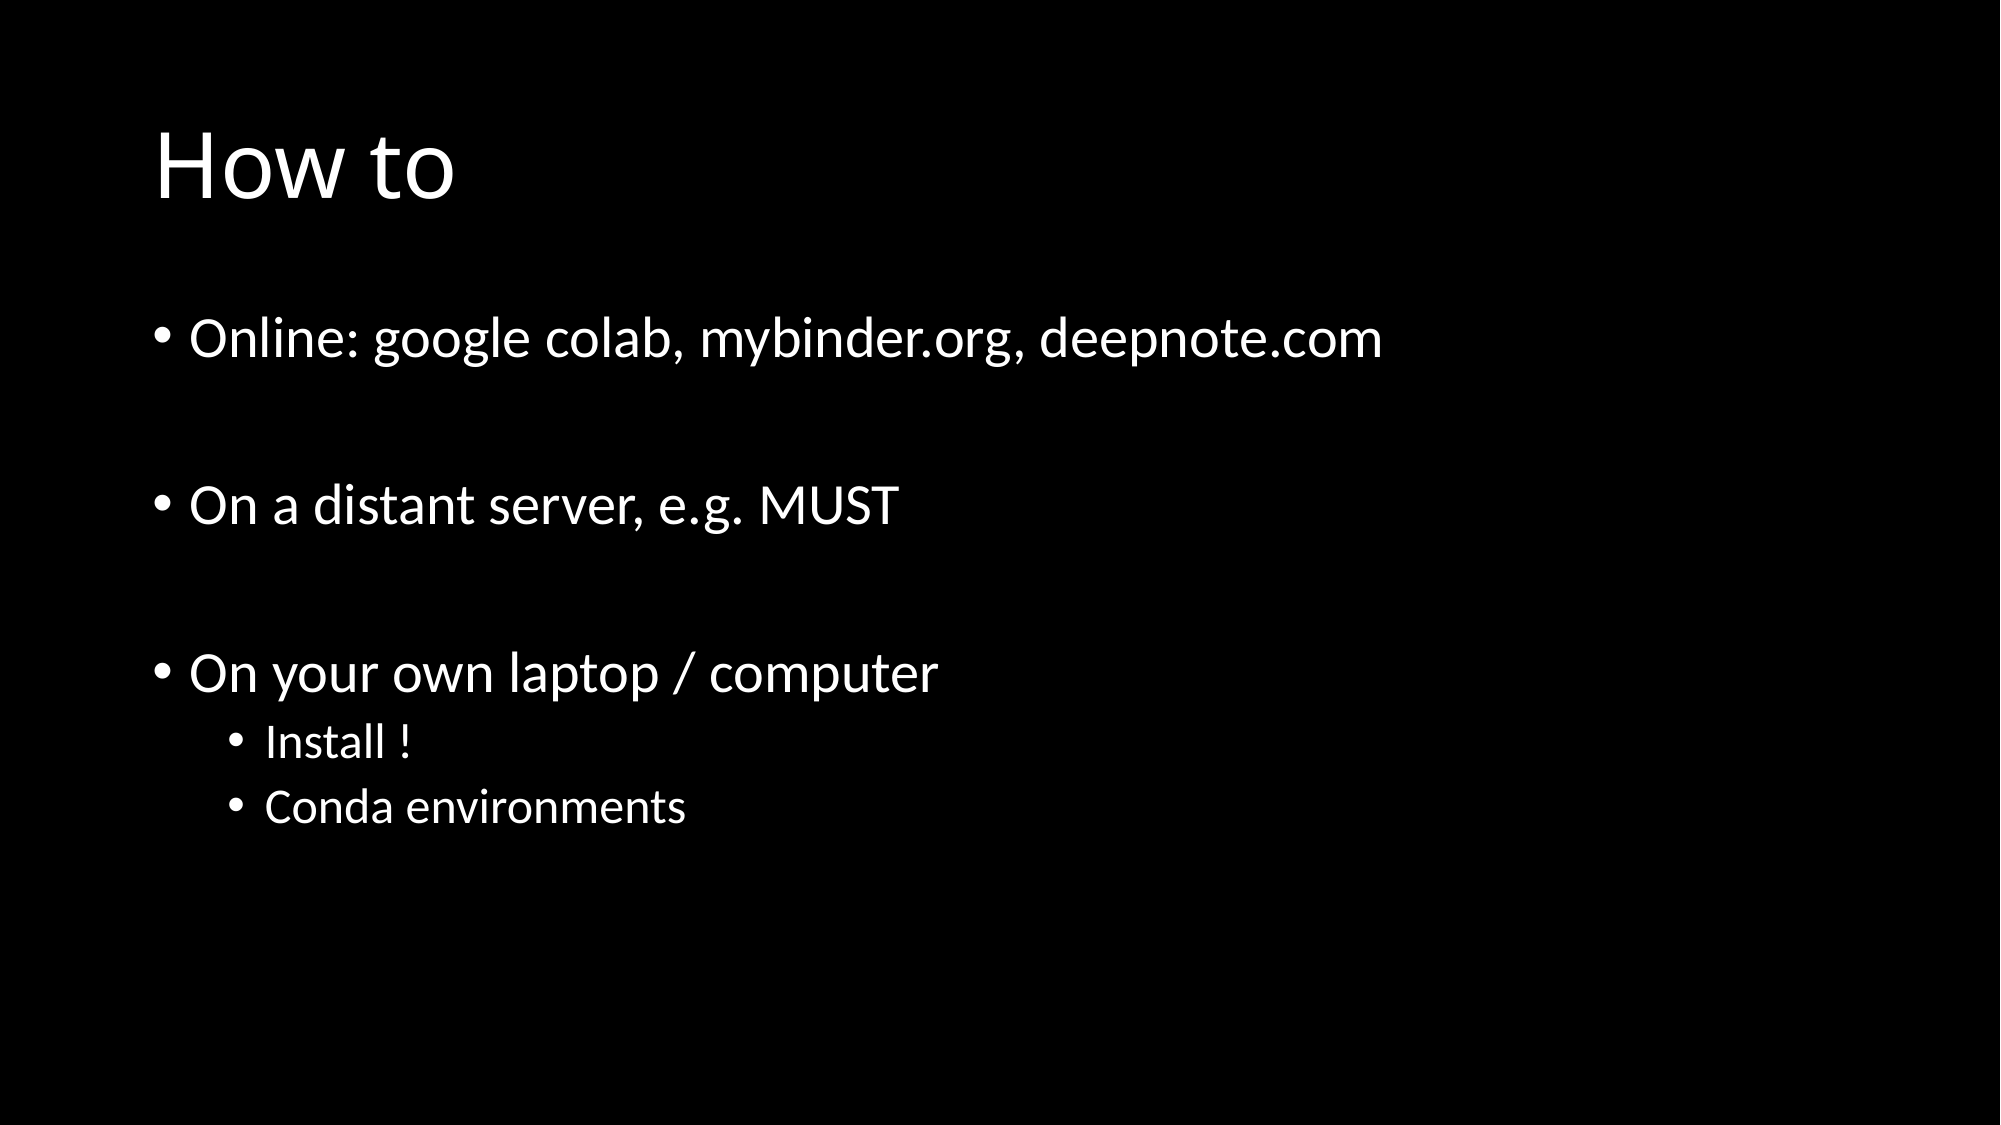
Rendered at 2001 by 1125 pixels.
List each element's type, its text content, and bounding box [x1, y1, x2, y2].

list Online: google colab, mybinder.org, deepnote.com On a distant server, e.g. MUST On your own laptop / computer Install ! Conda environments [137, 299, 1863, 1014]
title How to [137, 59, 1863, 278]
